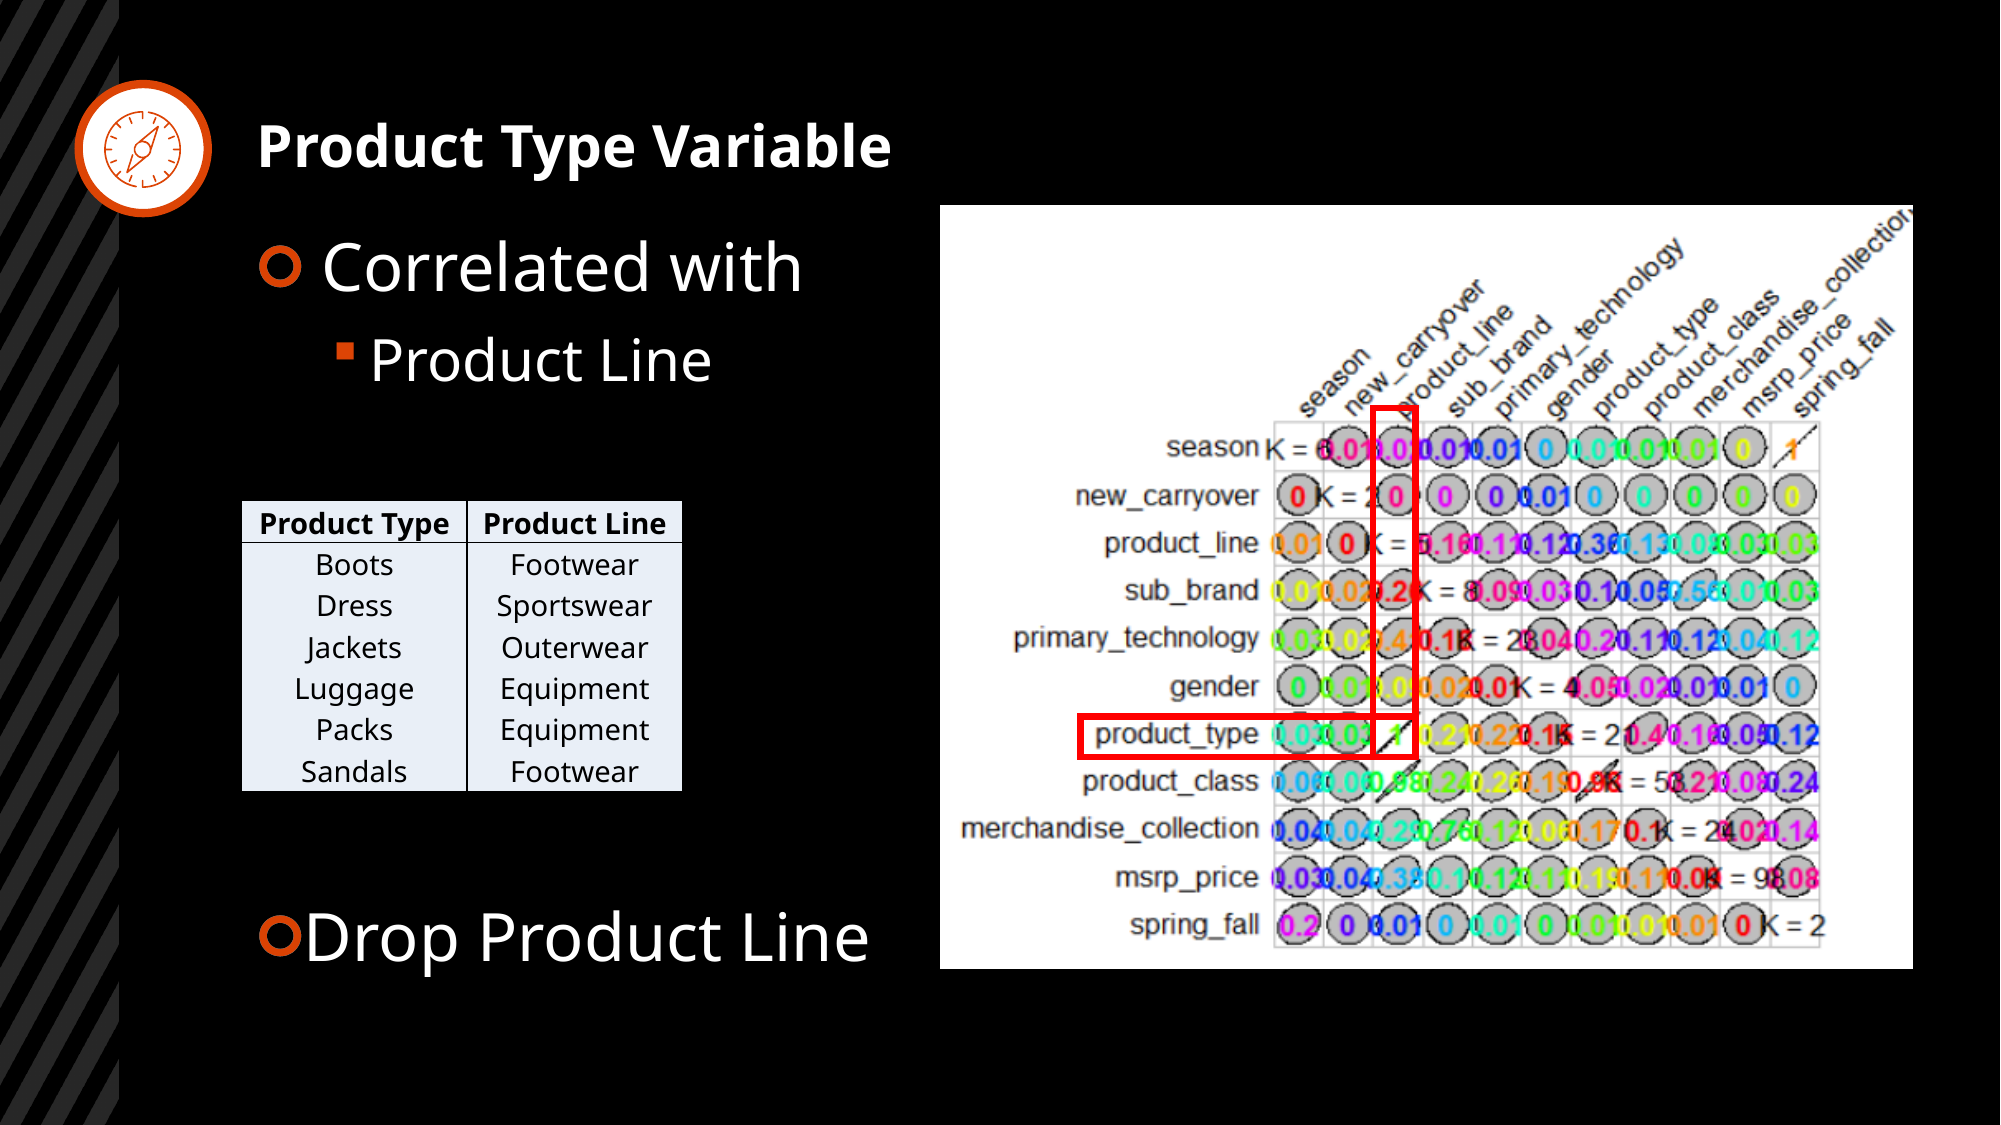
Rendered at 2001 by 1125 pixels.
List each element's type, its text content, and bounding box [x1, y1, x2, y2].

table_cell Outerwear [468, 625, 682, 667]
picture [940, 205, 1913, 969]
table_cell Footwear [468, 543, 682, 584]
table_cell Sportswear [468, 584, 682, 625]
table_cell Equipment [468, 667, 682, 708]
table_cell Footwear [468, 749, 682, 791]
picture [0, 0, 119, 1125]
list Correlated with Product Line Drop Product Line [241, 226, 1863, 1078]
table_header Product Line [468, 501, 682, 542]
table_cell Packs [242, 708, 466, 749]
table_cell Boots [242, 543, 466, 584]
picture [256, 242, 304, 290]
table_cell Luggage [242, 667, 466, 708]
table_cell Equipment [468, 708, 682, 749]
table_cell Dress [242, 584, 466, 625]
table_cell Jackets [242, 625, 466, 667]
table_header Product Type [242, 501, 466, 542]
picture [101, 107, 184, 191]
title Product Type Variable [241, 108, 1863, 190]
table_cell Sandals [242, 749, 466, 791]
picture [256, 912, 304, 959]
